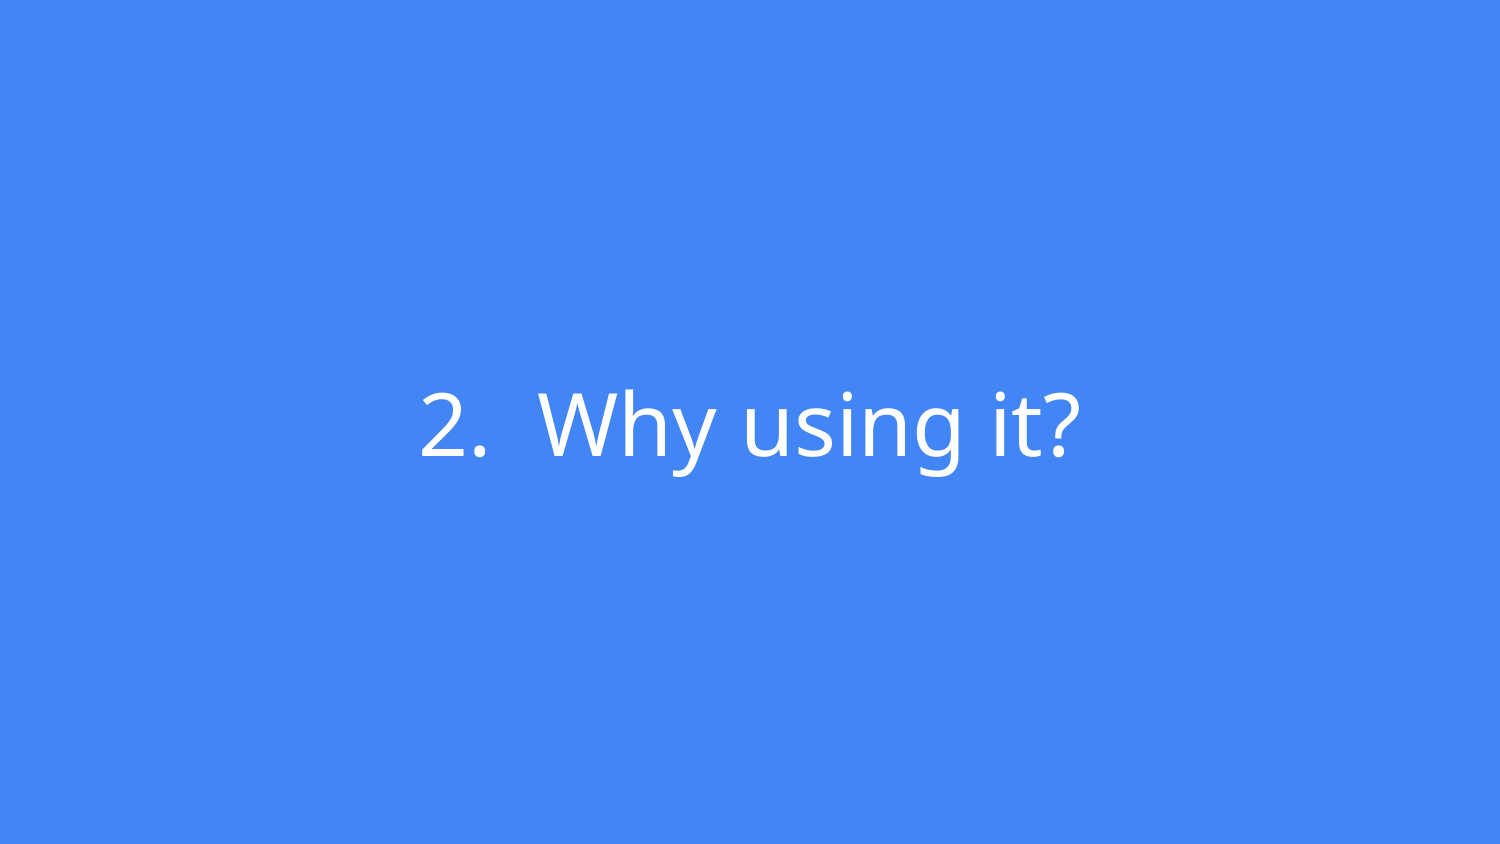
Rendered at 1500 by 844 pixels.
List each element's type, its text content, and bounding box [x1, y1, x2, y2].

title 2. Why using it? [301, 338, 1199, 505]
